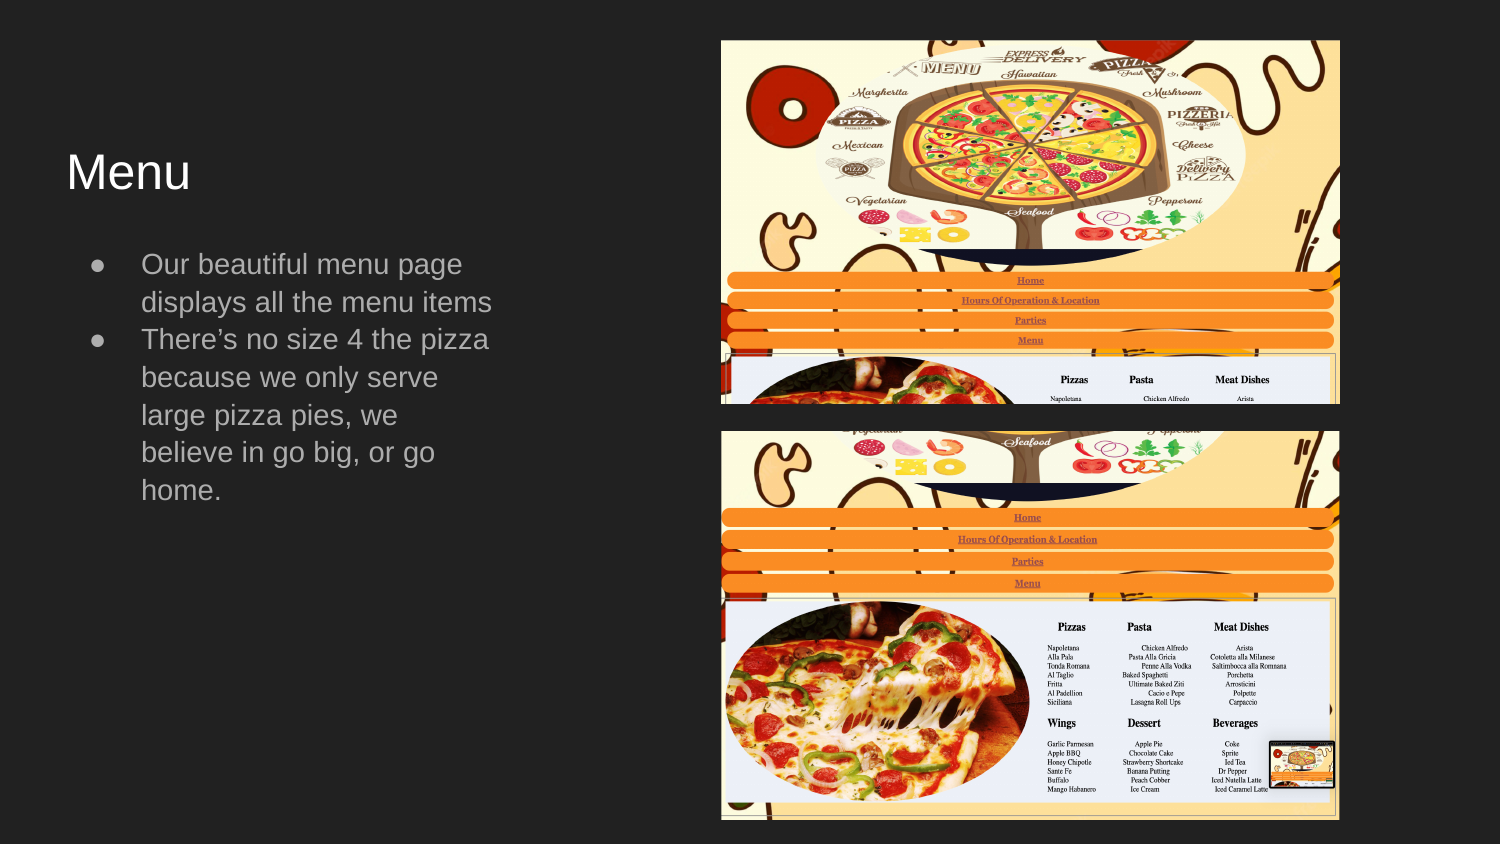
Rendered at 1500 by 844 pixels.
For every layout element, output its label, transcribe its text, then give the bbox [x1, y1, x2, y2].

picture [721, 431, 1340, 820]
list Our beautiful menu page displays all the menu items There’s no size 4 the pizza because we only serve large pizza pies, we believe in go big, or go home. [51, 227, 512, 750]
picture [721, 40, 1340, 404]
title Menu [51, 91, 512, 216]
